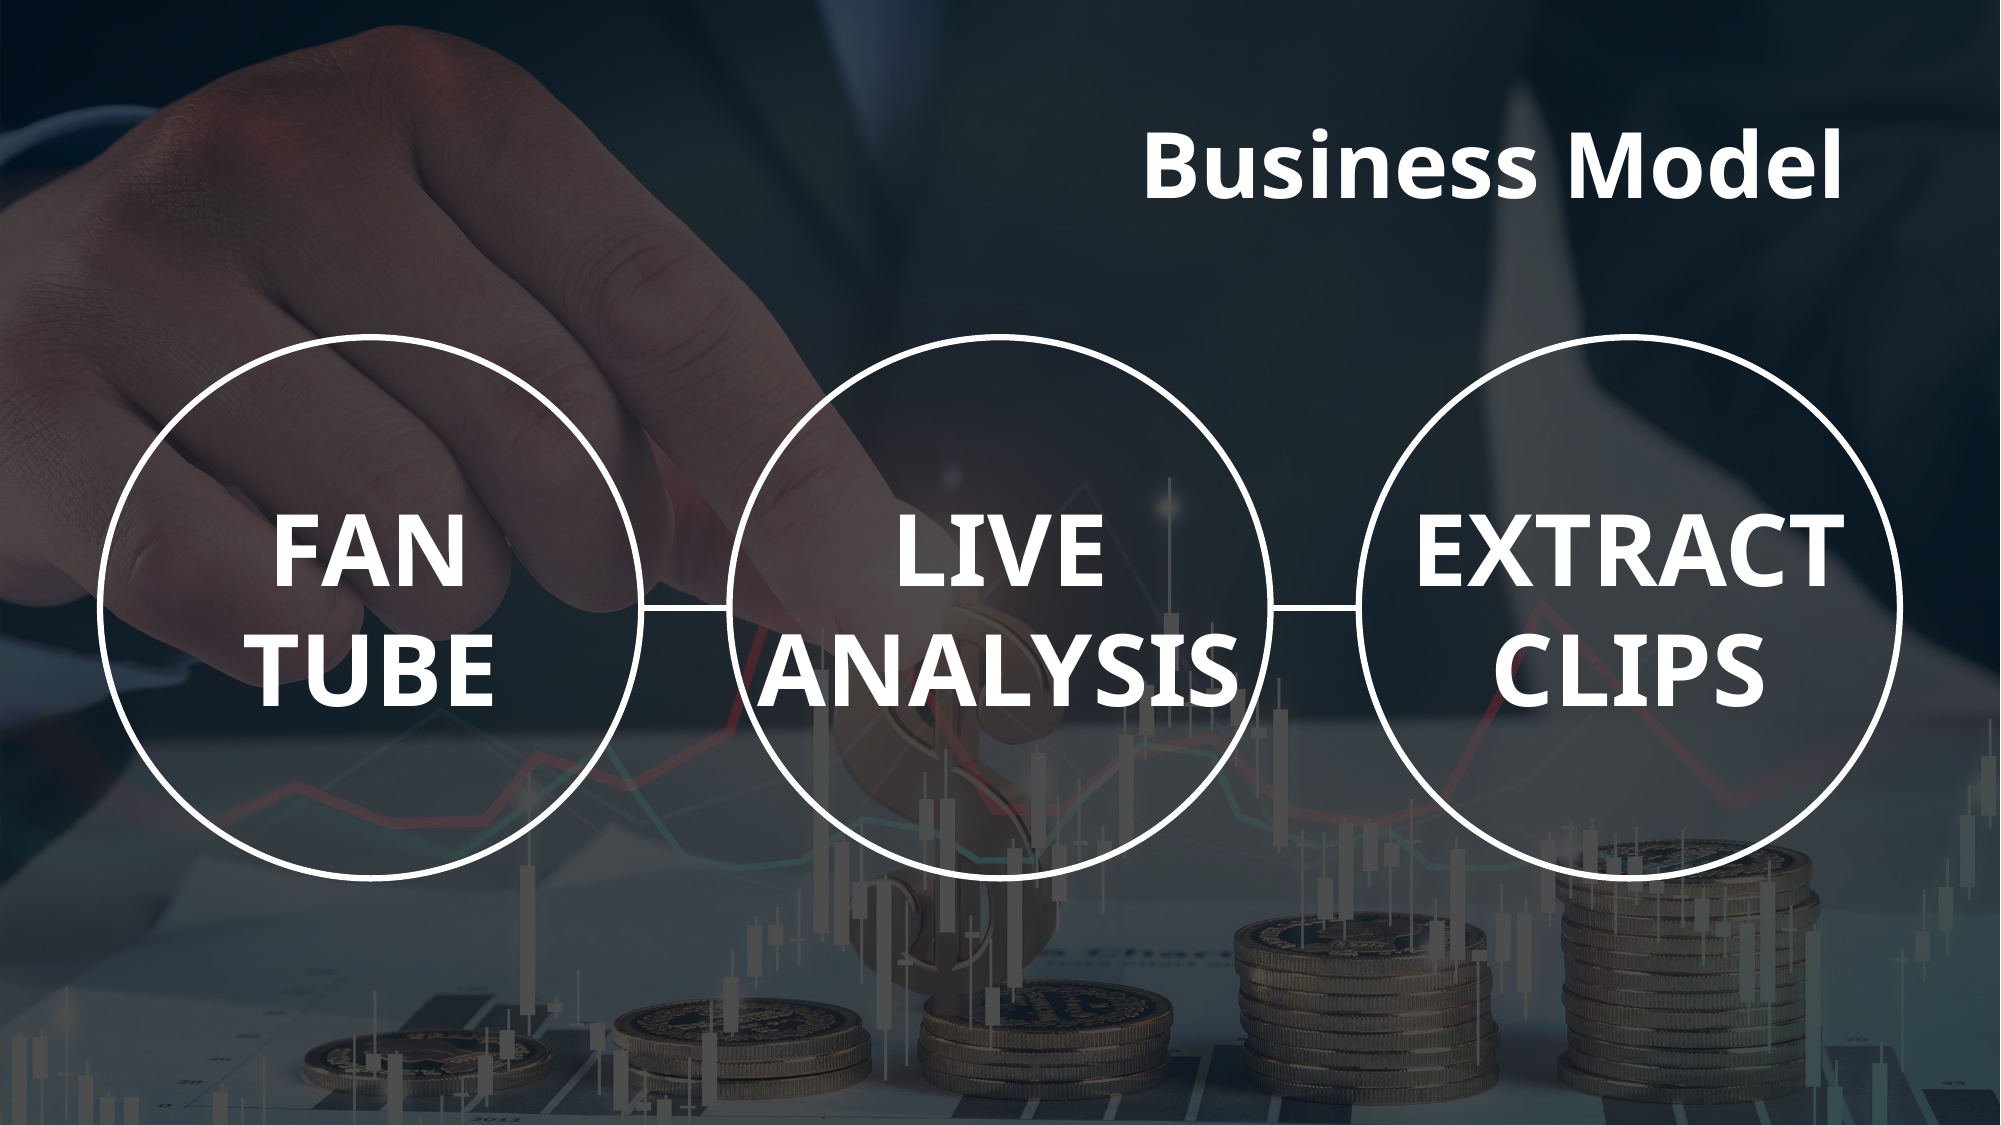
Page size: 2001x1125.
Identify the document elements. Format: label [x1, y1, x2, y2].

text_box [100, 337, 1935, 879]
picture [0, 0, 2000, 1125]
